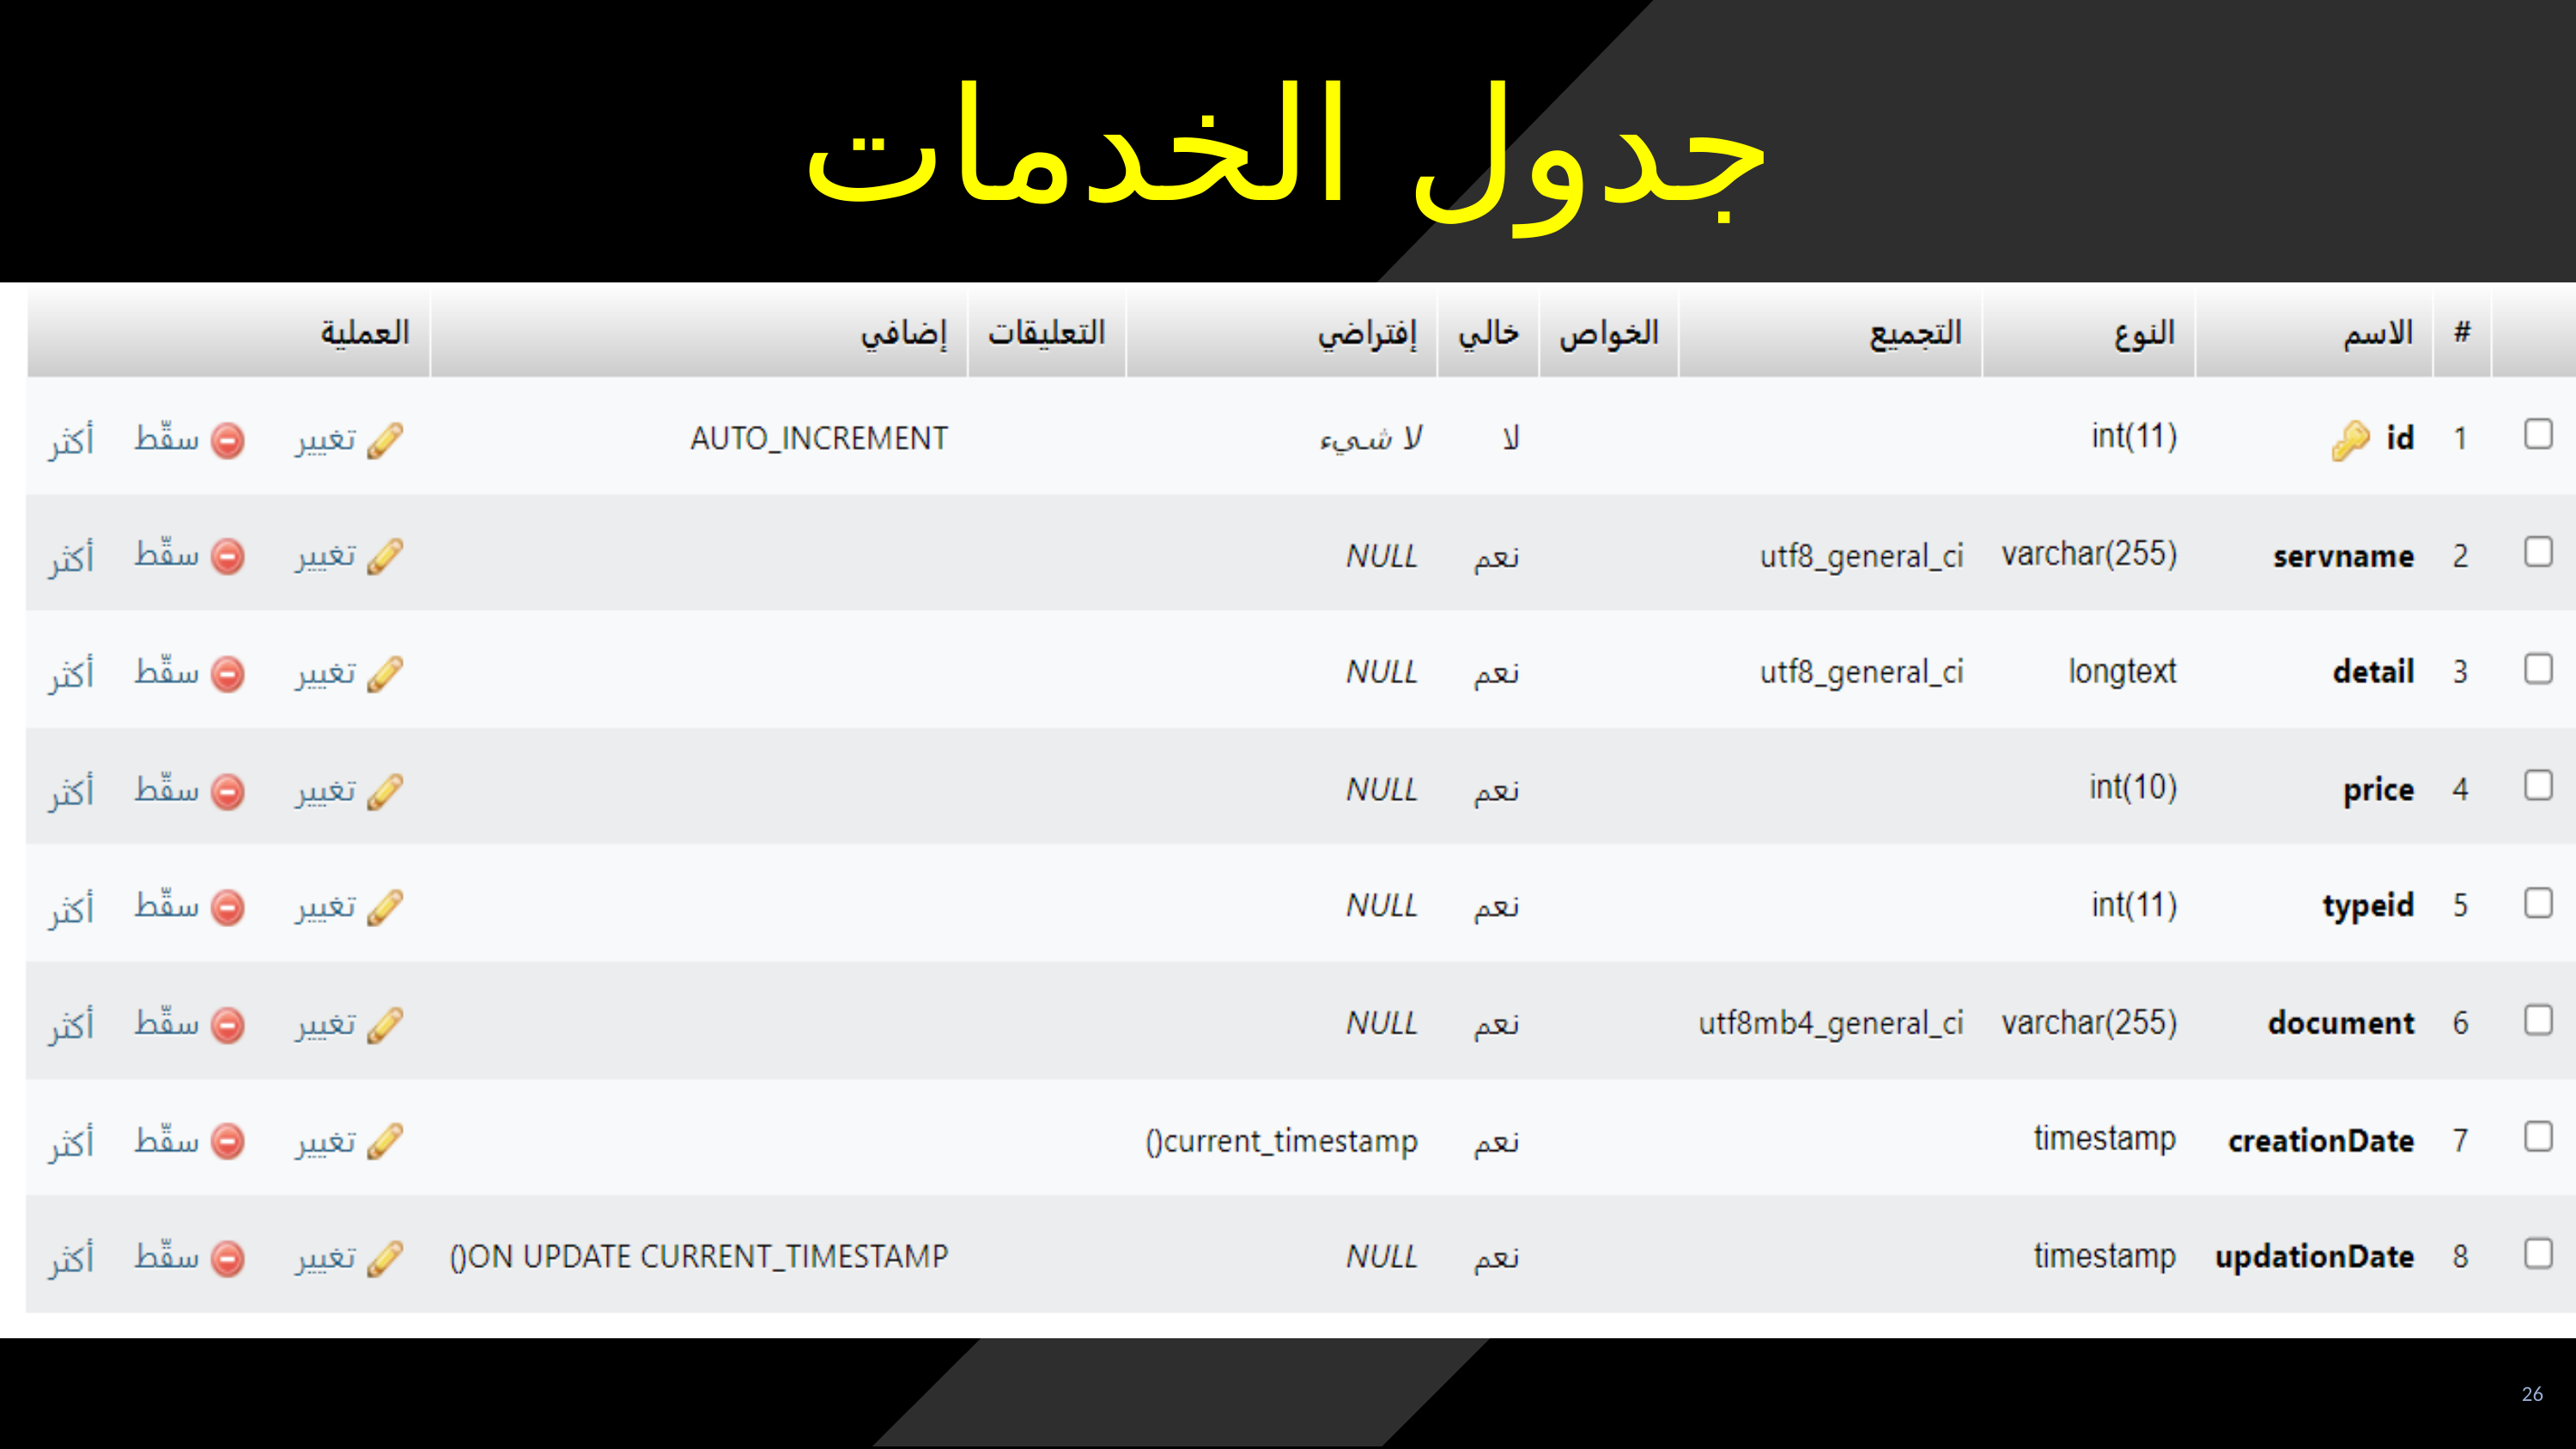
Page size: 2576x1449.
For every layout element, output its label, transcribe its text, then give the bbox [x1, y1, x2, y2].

text_box جدول الخدمات [647, 36, 1929, 239]
slide_number 26 [2389, 1348, 2544, 1449]
picture [0, 282, 2576, 1338]
